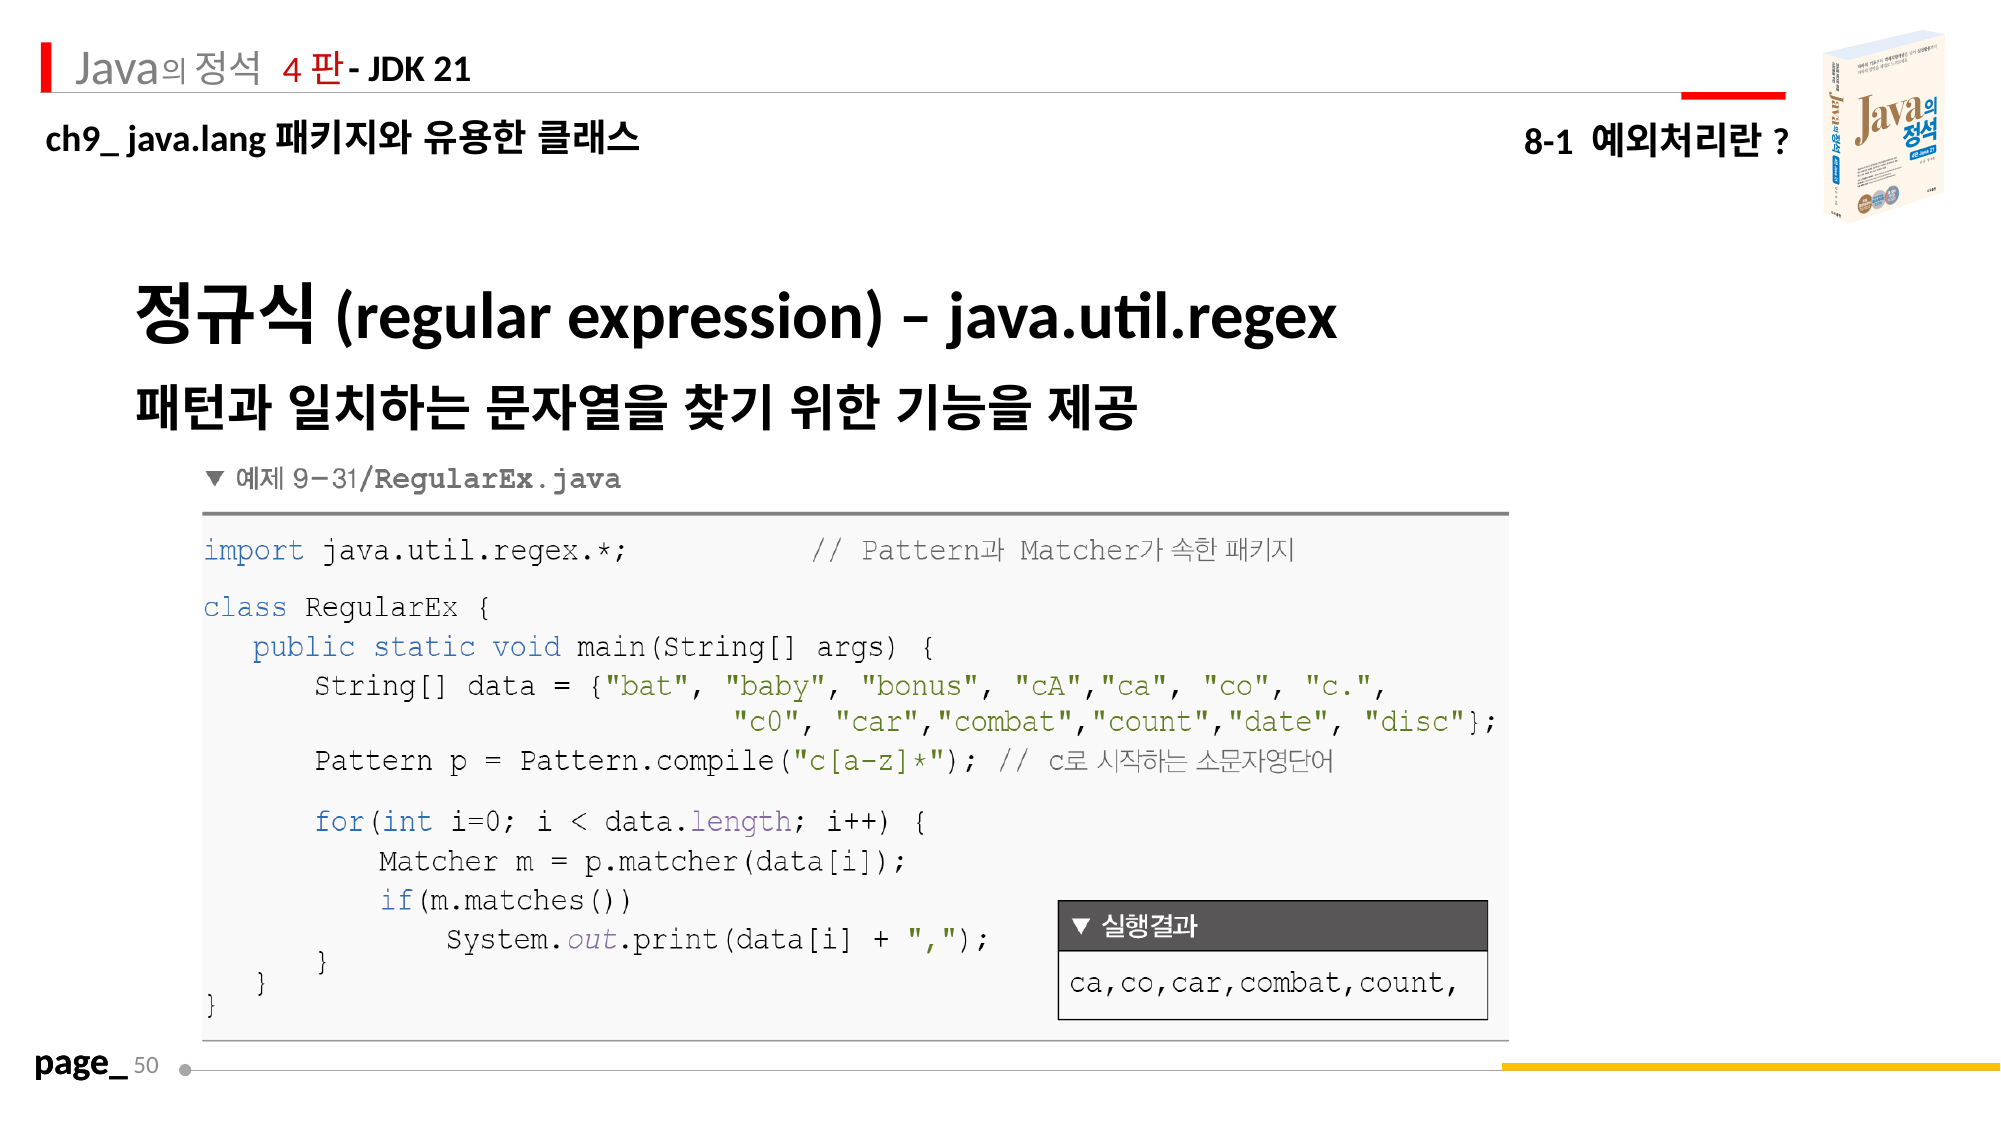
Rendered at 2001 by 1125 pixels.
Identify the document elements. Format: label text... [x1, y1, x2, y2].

picture [1819, 26, 1950, 228]
text_box 패턴과 일치하는 문자열을 찾기 위한 기능을 제공 [121, 368, 1731, 444]
text_box page_ [19, 1030, 145, 1090]
slide_number 50 [106, 1033, 174, 1094]
picture [181, 451, 1522, 1057]
text_box 8-1 예외처리란? [1415, 109, 1805, 169]
text_box 정규식(regular expression) – java.util.regex [119, 264, 1841, 359]
